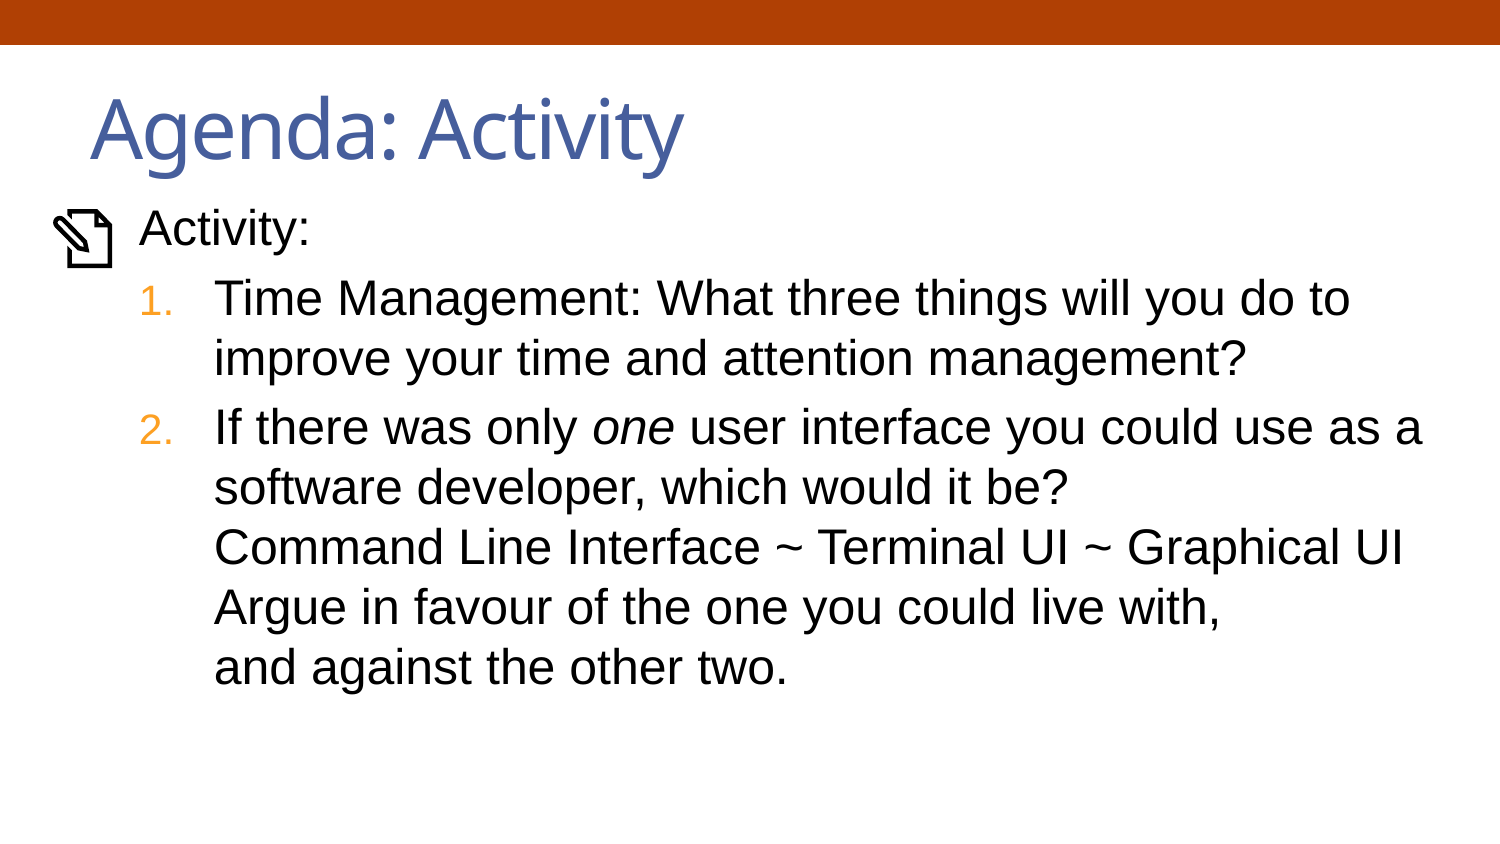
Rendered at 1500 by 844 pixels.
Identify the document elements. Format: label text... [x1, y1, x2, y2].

list Activity: Time Management: What three things will you do to improve your time and attention management? If there was only one user interface you could use as a software developer, which would it be? Command Line Interface ~ Terminal UI ~ Graphical UI Argue in favour of the one you could live with, and against the other two. [123, 187, 1495, 788]
picture [52, 208, 113, 269]
title Agenda: Activity [75, 65, 1425, 188]
